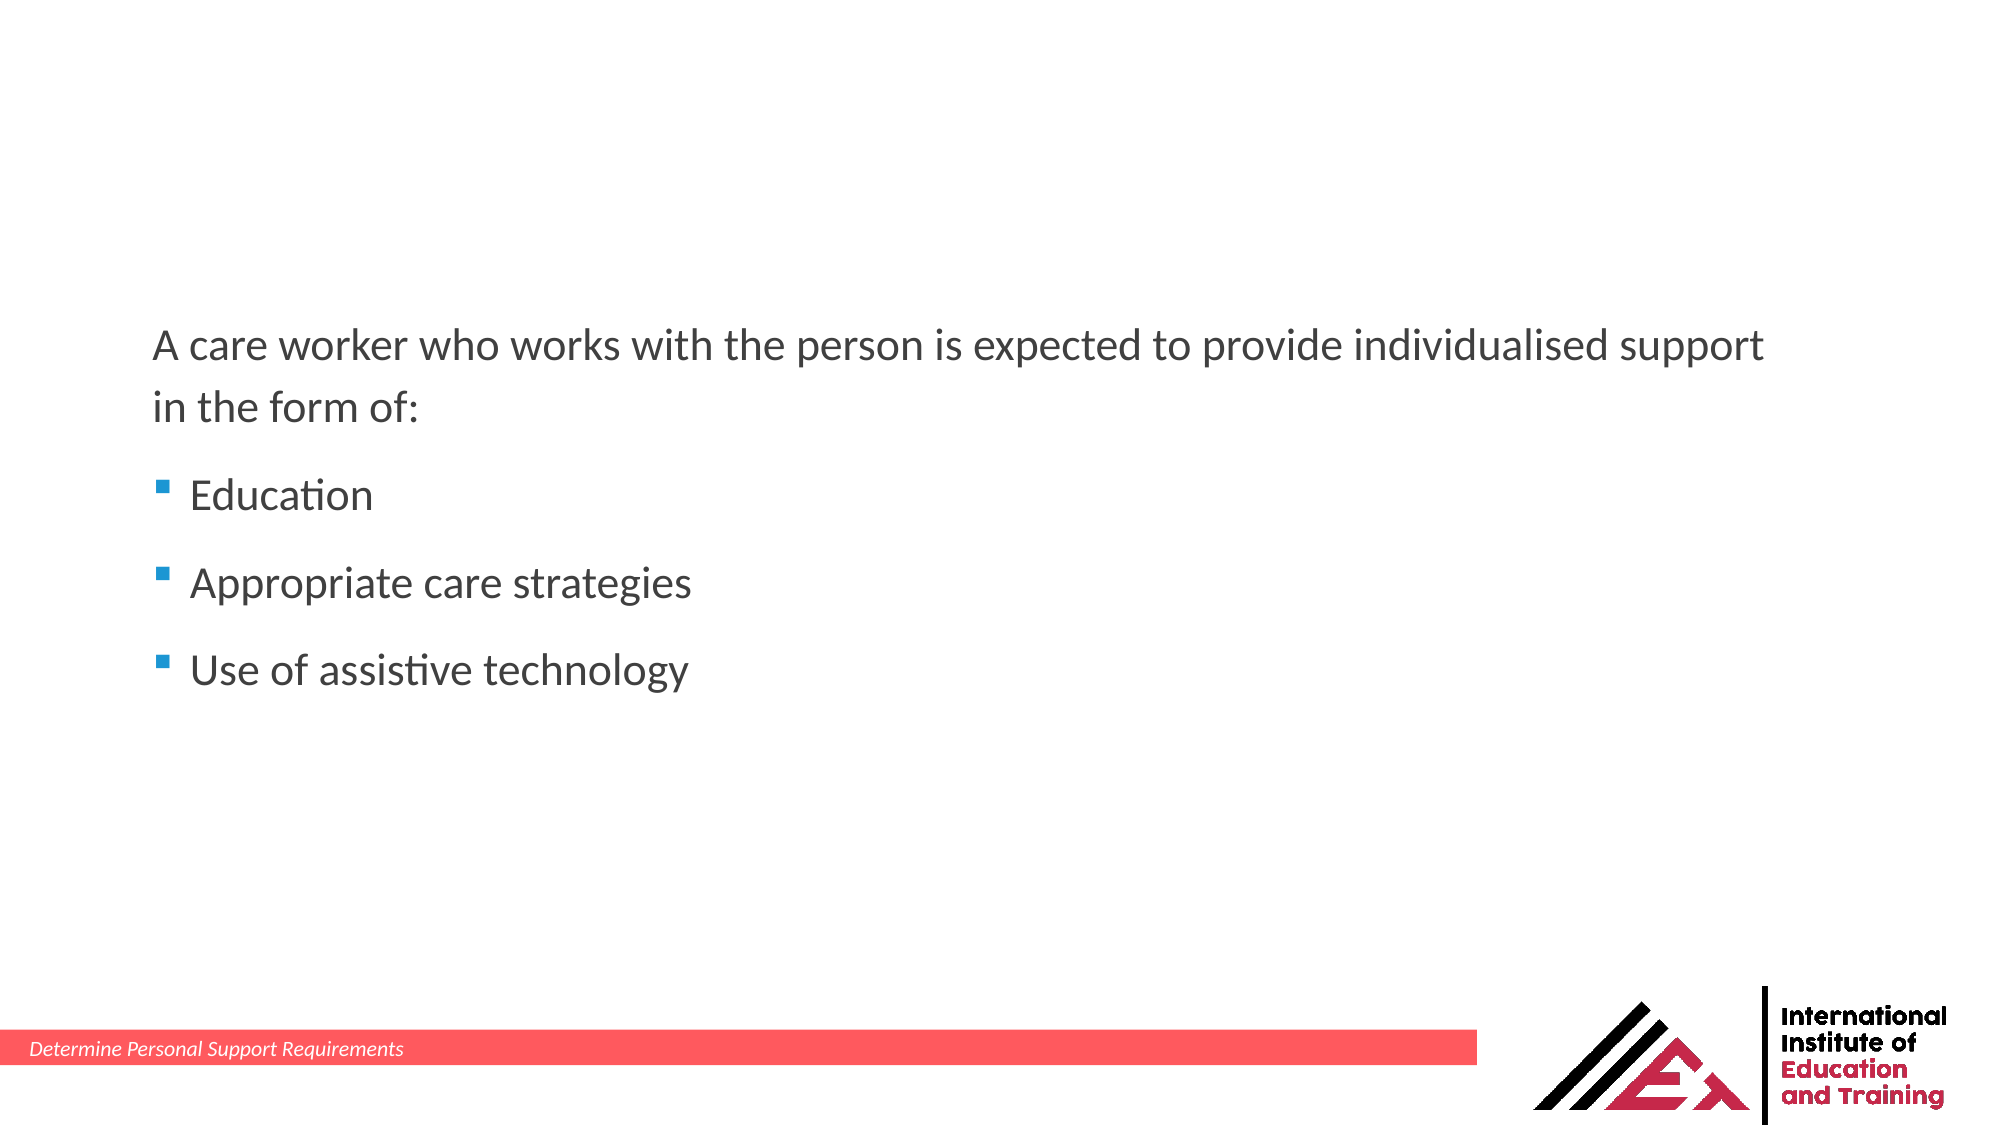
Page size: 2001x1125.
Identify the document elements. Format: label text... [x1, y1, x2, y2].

picture [1533, 986, 1946, 1125]
text_box Determine Personal Support Requirements [0, 1029, 1478, 1066]
list A care worker who works with the person is expected to provide individualised support in the form of: Education Appropriate care strategies Use of assistive technology [137, 299, 1793, 1014]
